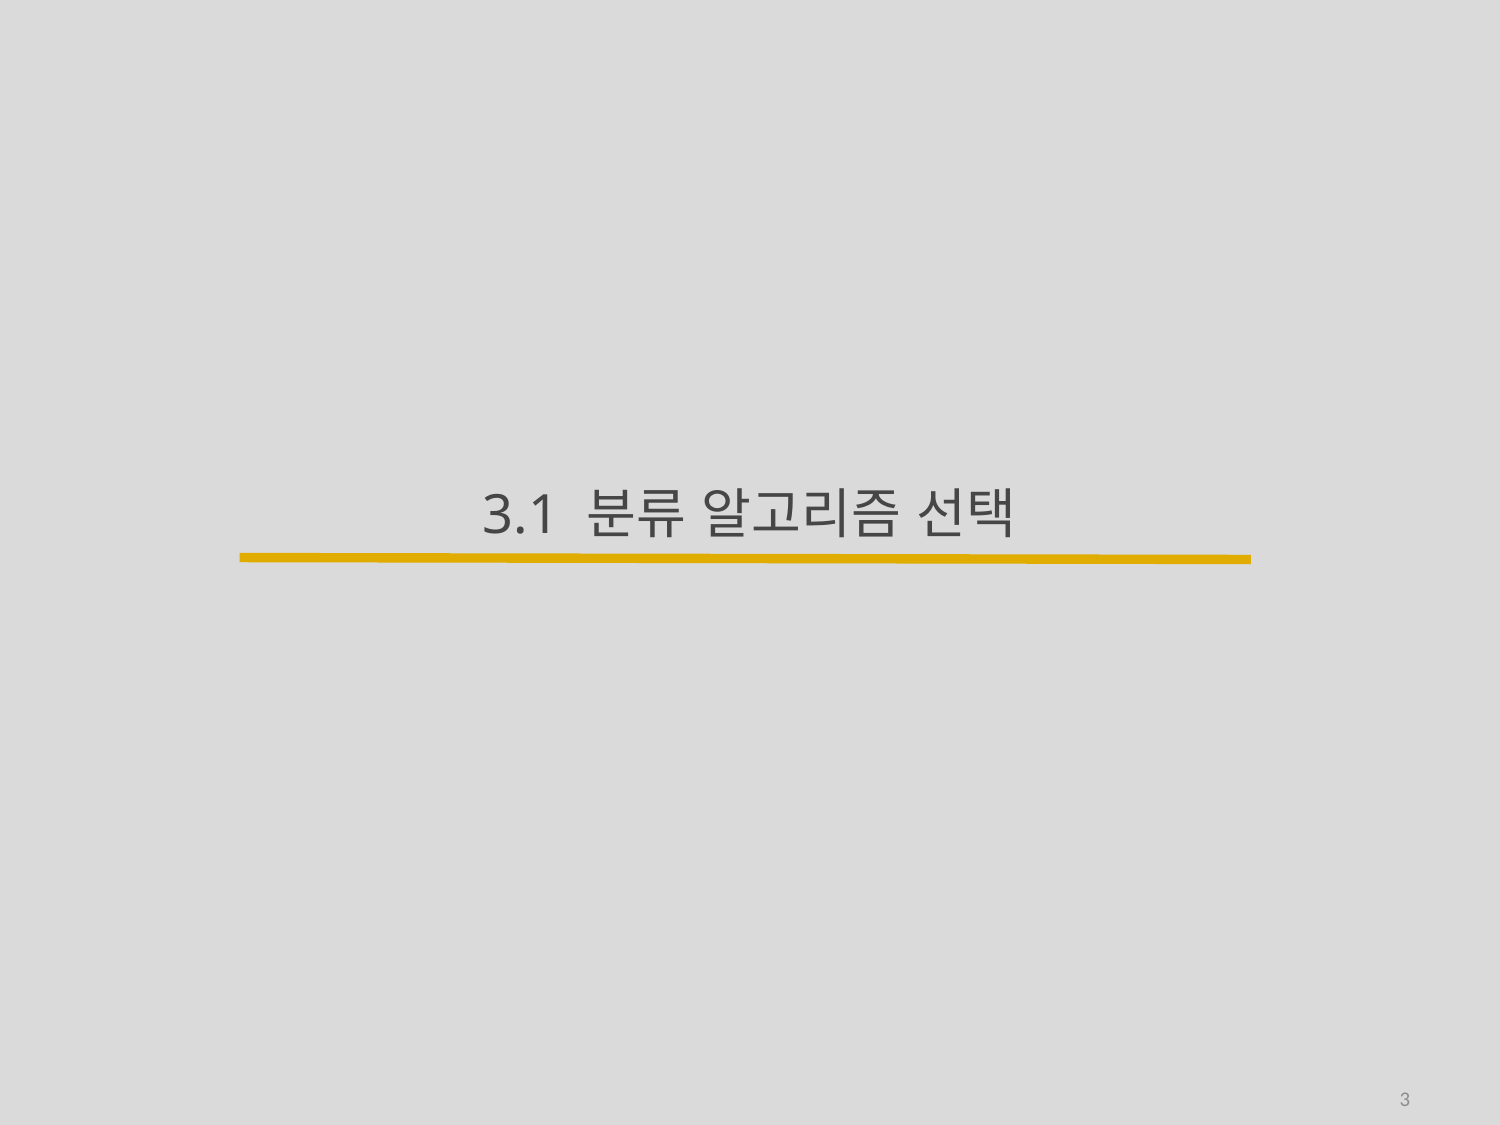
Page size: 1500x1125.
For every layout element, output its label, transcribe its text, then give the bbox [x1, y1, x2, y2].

title 3.1 분류 알고리즘 선택 [87, 420, 1413, 553]
slide_number 3 [1074, 1074, 1425, 1123]
